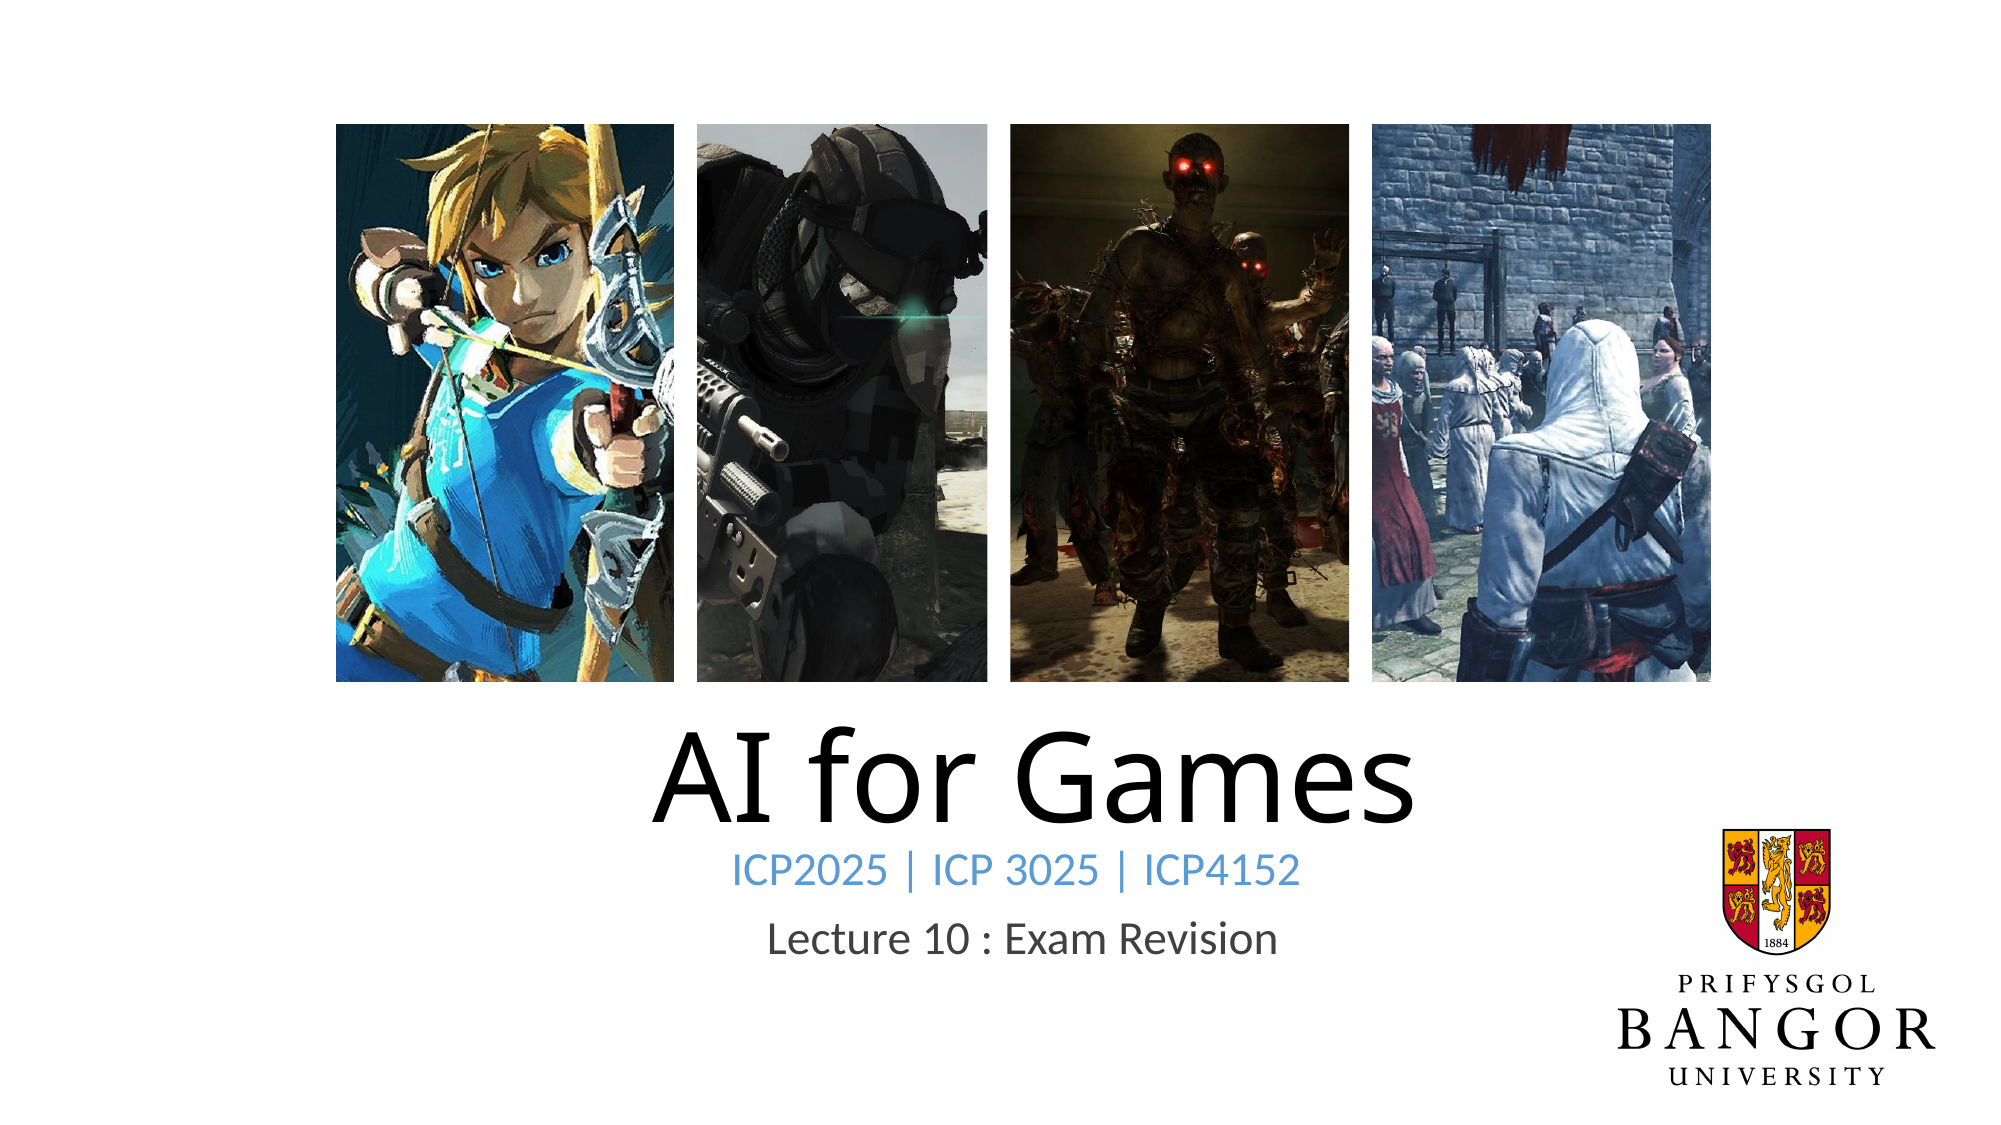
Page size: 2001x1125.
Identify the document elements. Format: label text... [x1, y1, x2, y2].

picture [1010, 124, 1350, 682]
text_box Lecture 10 : Exam Revision [674, 905, 1373, 973]
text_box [335, 124, 674, 682]
picture [1576, 815, 1977, 1099]
picture [696, 124, 988, 682]
subtitle ICP2025 | ICP 3025 | ICP4152 [266, 836, 1576, 904]
slide_number 1 [1412, 1042, 1863, 1103]
picture [1372, 124, 1711, 682]
title AI for Games [286, 465, 1787, 836]
